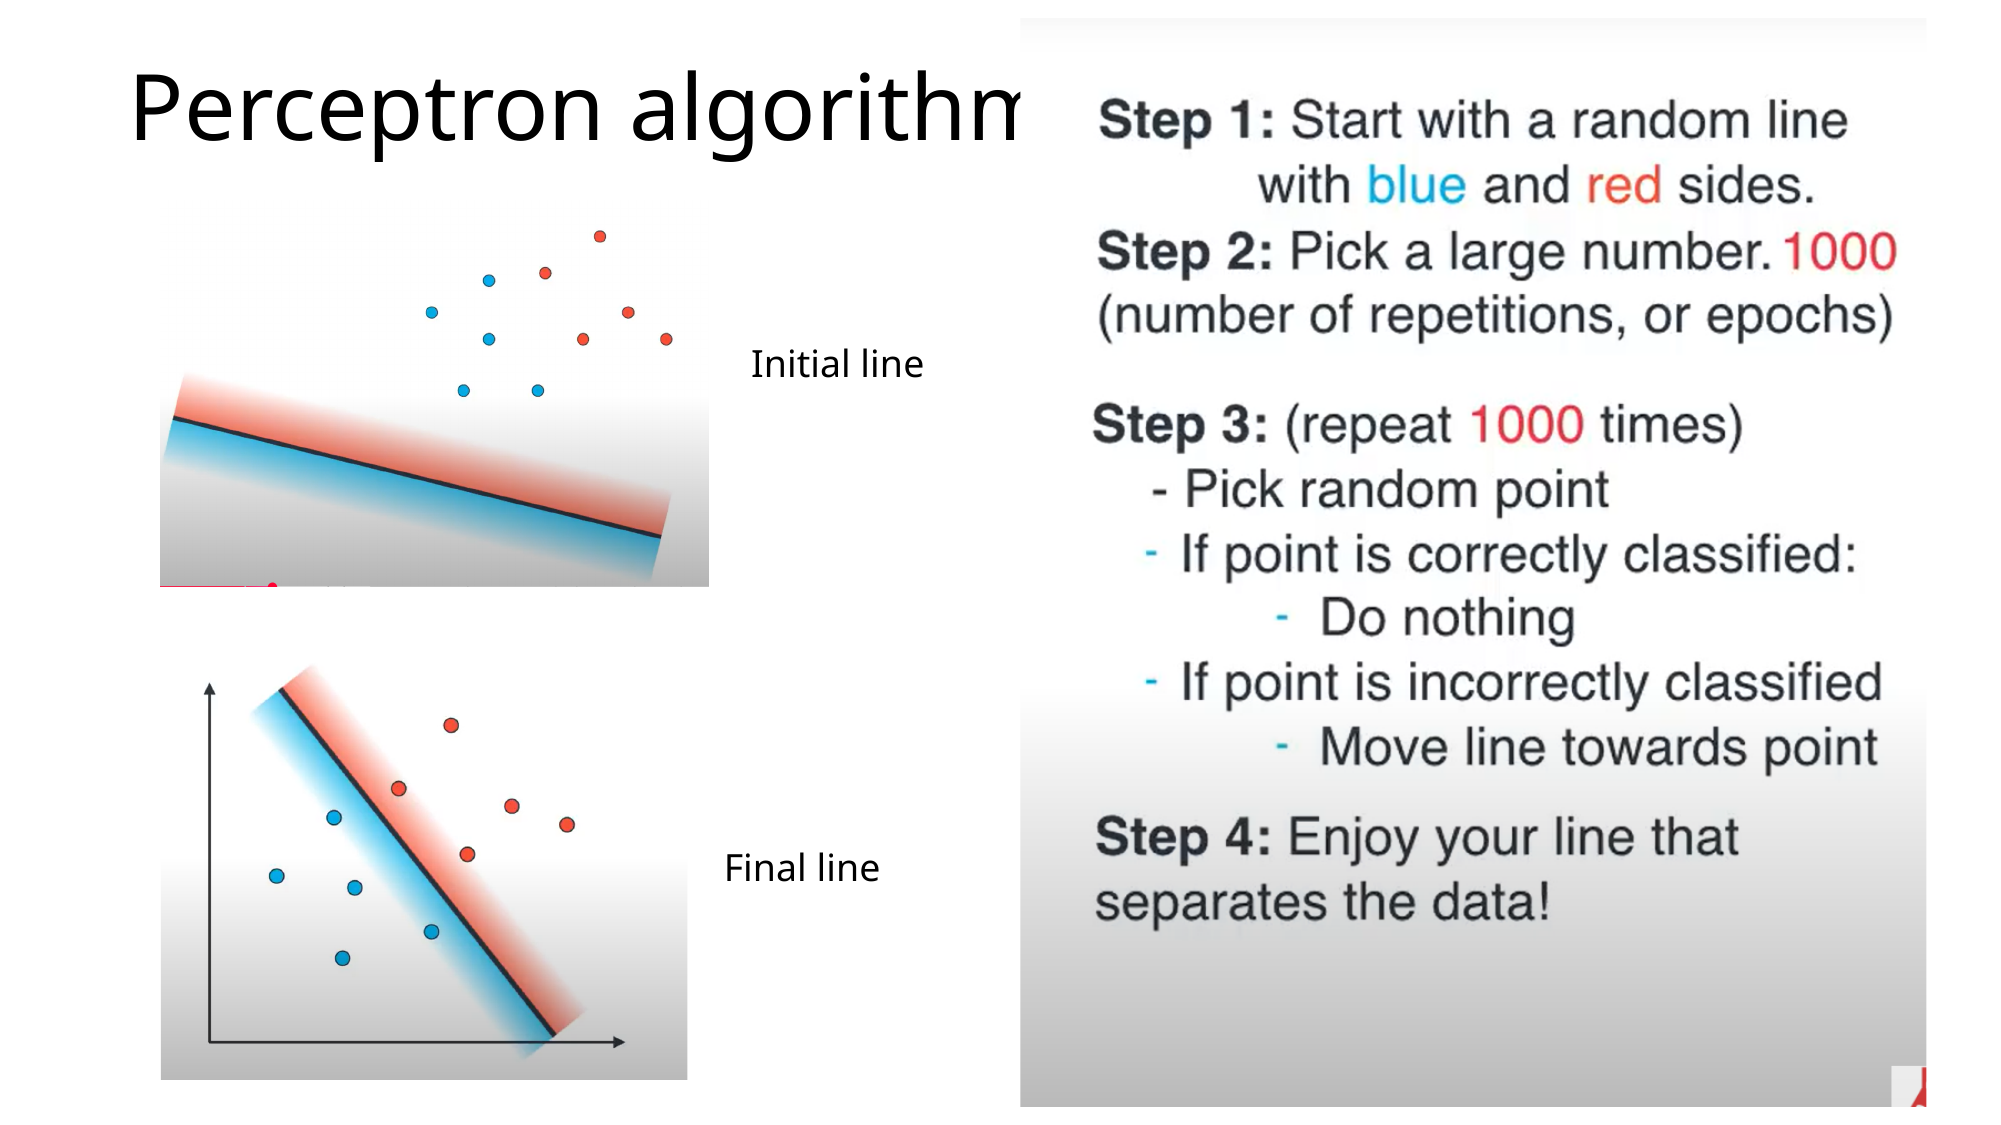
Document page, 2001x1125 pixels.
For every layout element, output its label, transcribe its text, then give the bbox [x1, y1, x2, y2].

title Perceptron algorithm [114, 45, 1019, 177]
text_box Initial line [736, 332, 957, 393]
picture [1019, 17, 1927, 1108]
picture [160, 199, 710, 587]
text_box Final line [709, 836, 929, 897]
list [160, 653, 688, 1080]
